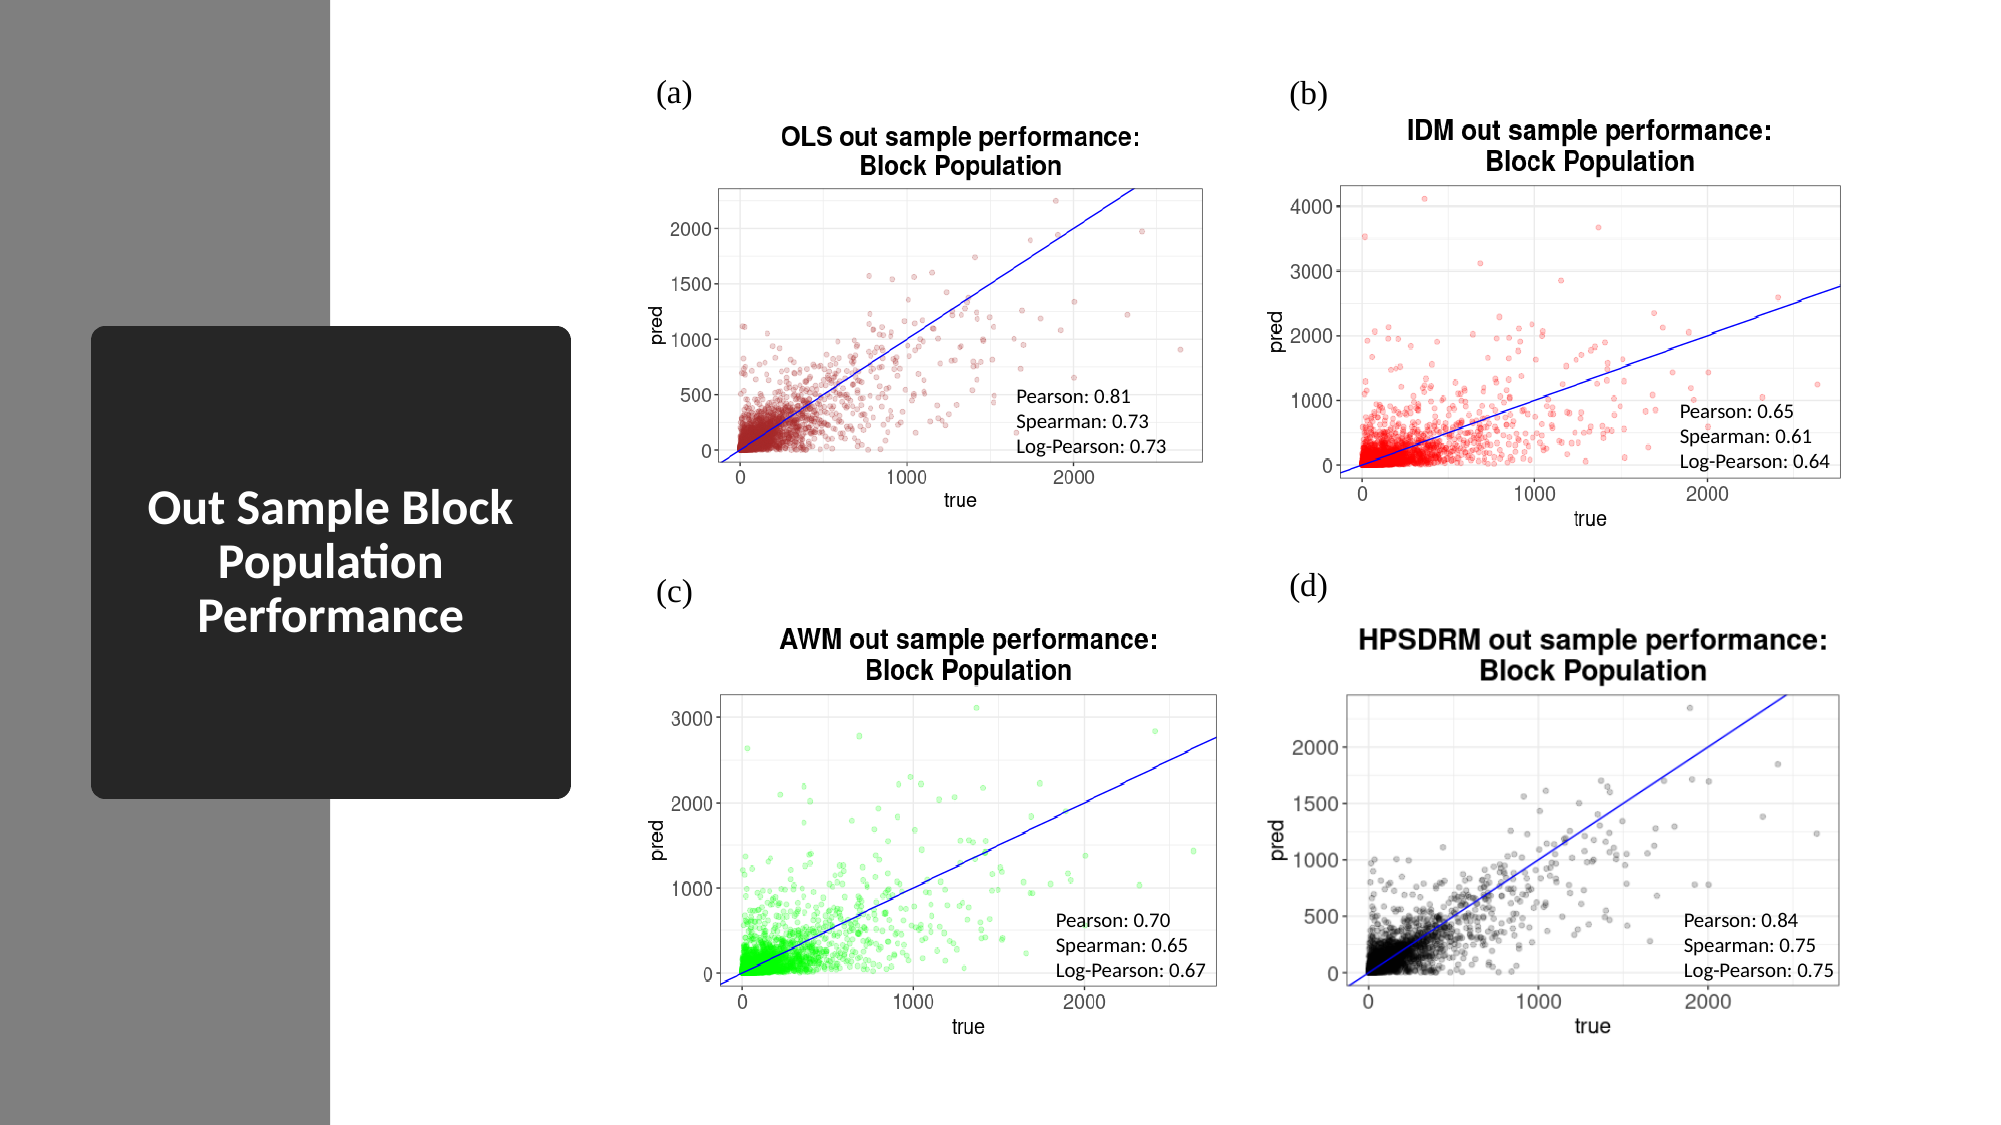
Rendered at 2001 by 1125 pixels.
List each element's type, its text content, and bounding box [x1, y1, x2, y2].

text_box [0, 0, 331, 1125]
text_box [331, 0, 2000, 1125]
title Out Sample Block Population Performance [105, 340, 557, 785]
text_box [641, 67, 1883, 1047]
